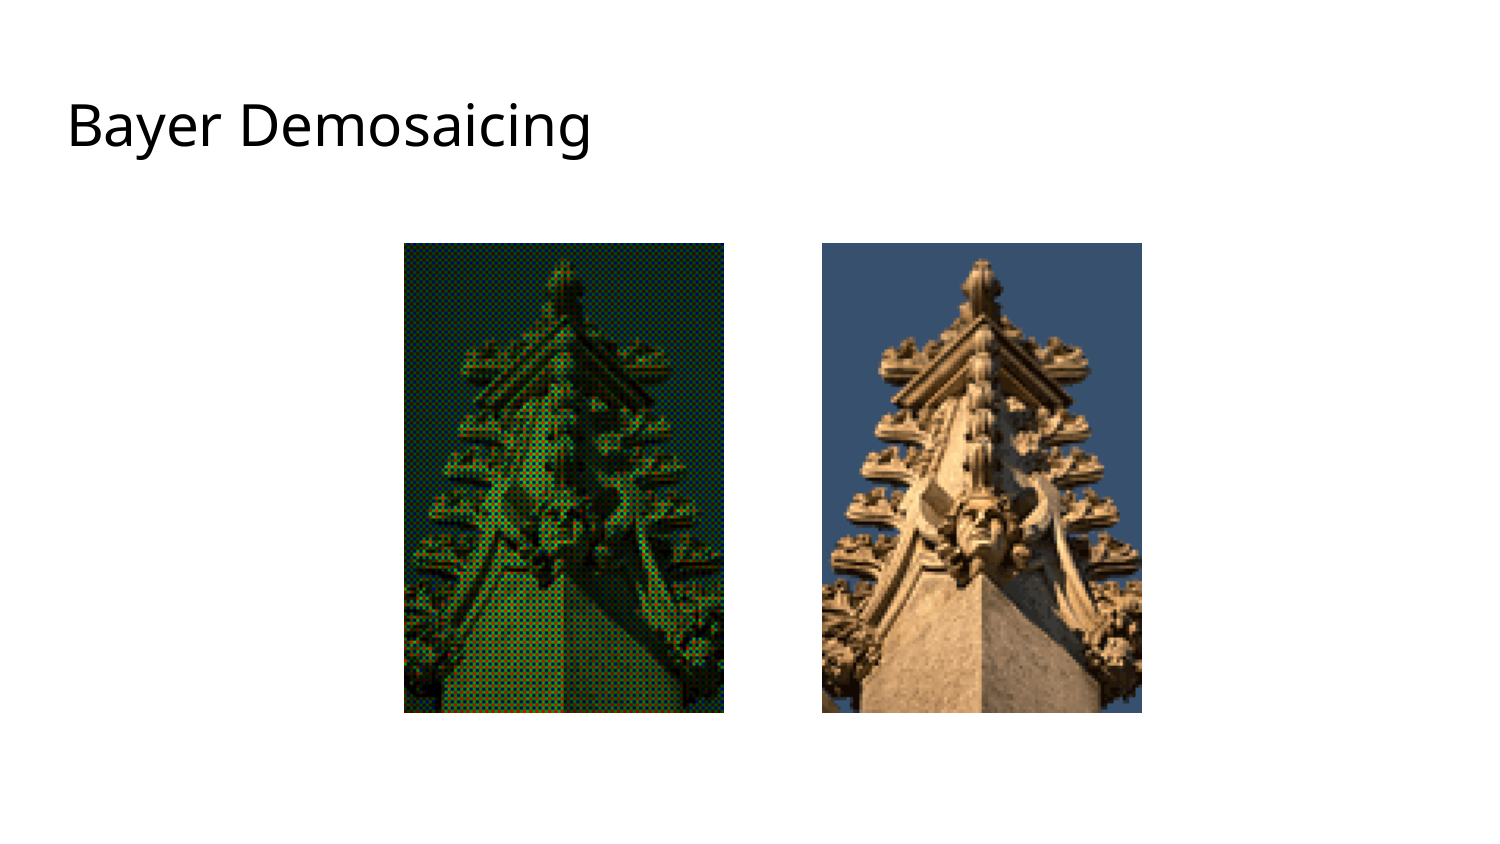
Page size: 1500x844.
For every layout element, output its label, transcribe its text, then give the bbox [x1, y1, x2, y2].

title Bayer Demosaicing [51, 72, 1449, 167]
picture [822, 243, 1142, 713]
picture [404, 243, 724, 713]
